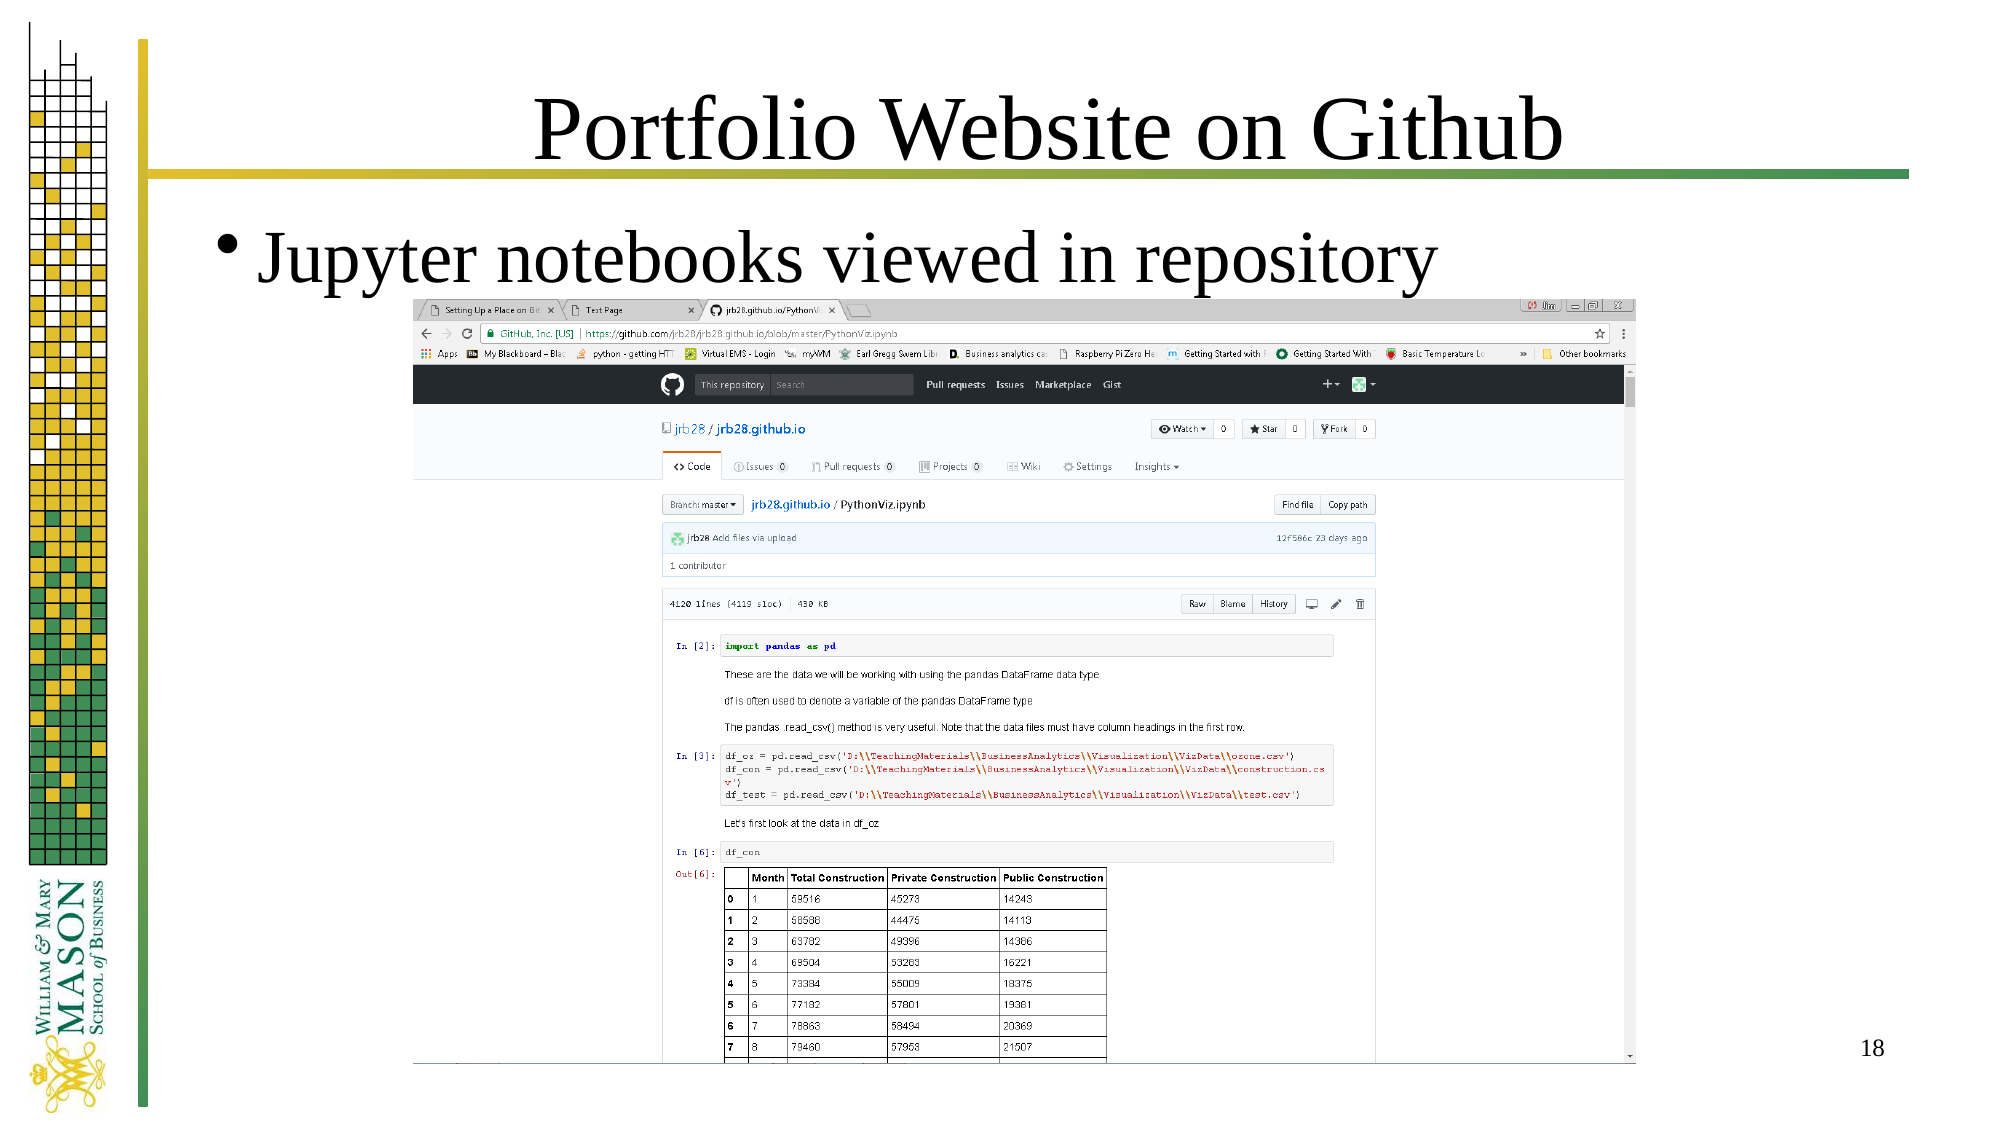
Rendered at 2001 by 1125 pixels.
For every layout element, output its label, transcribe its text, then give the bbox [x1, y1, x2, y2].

list Jupyter notebooks viewed in repository [200, 200, 1900, 1005]
picture [413, 299, 1636, 1064]
slide_number 18 [1398, 1024, 1901, 1103]
picture [29, 879, 107, 1113]
title Portfolio Website on Github [200, 45, 1900, 200]
